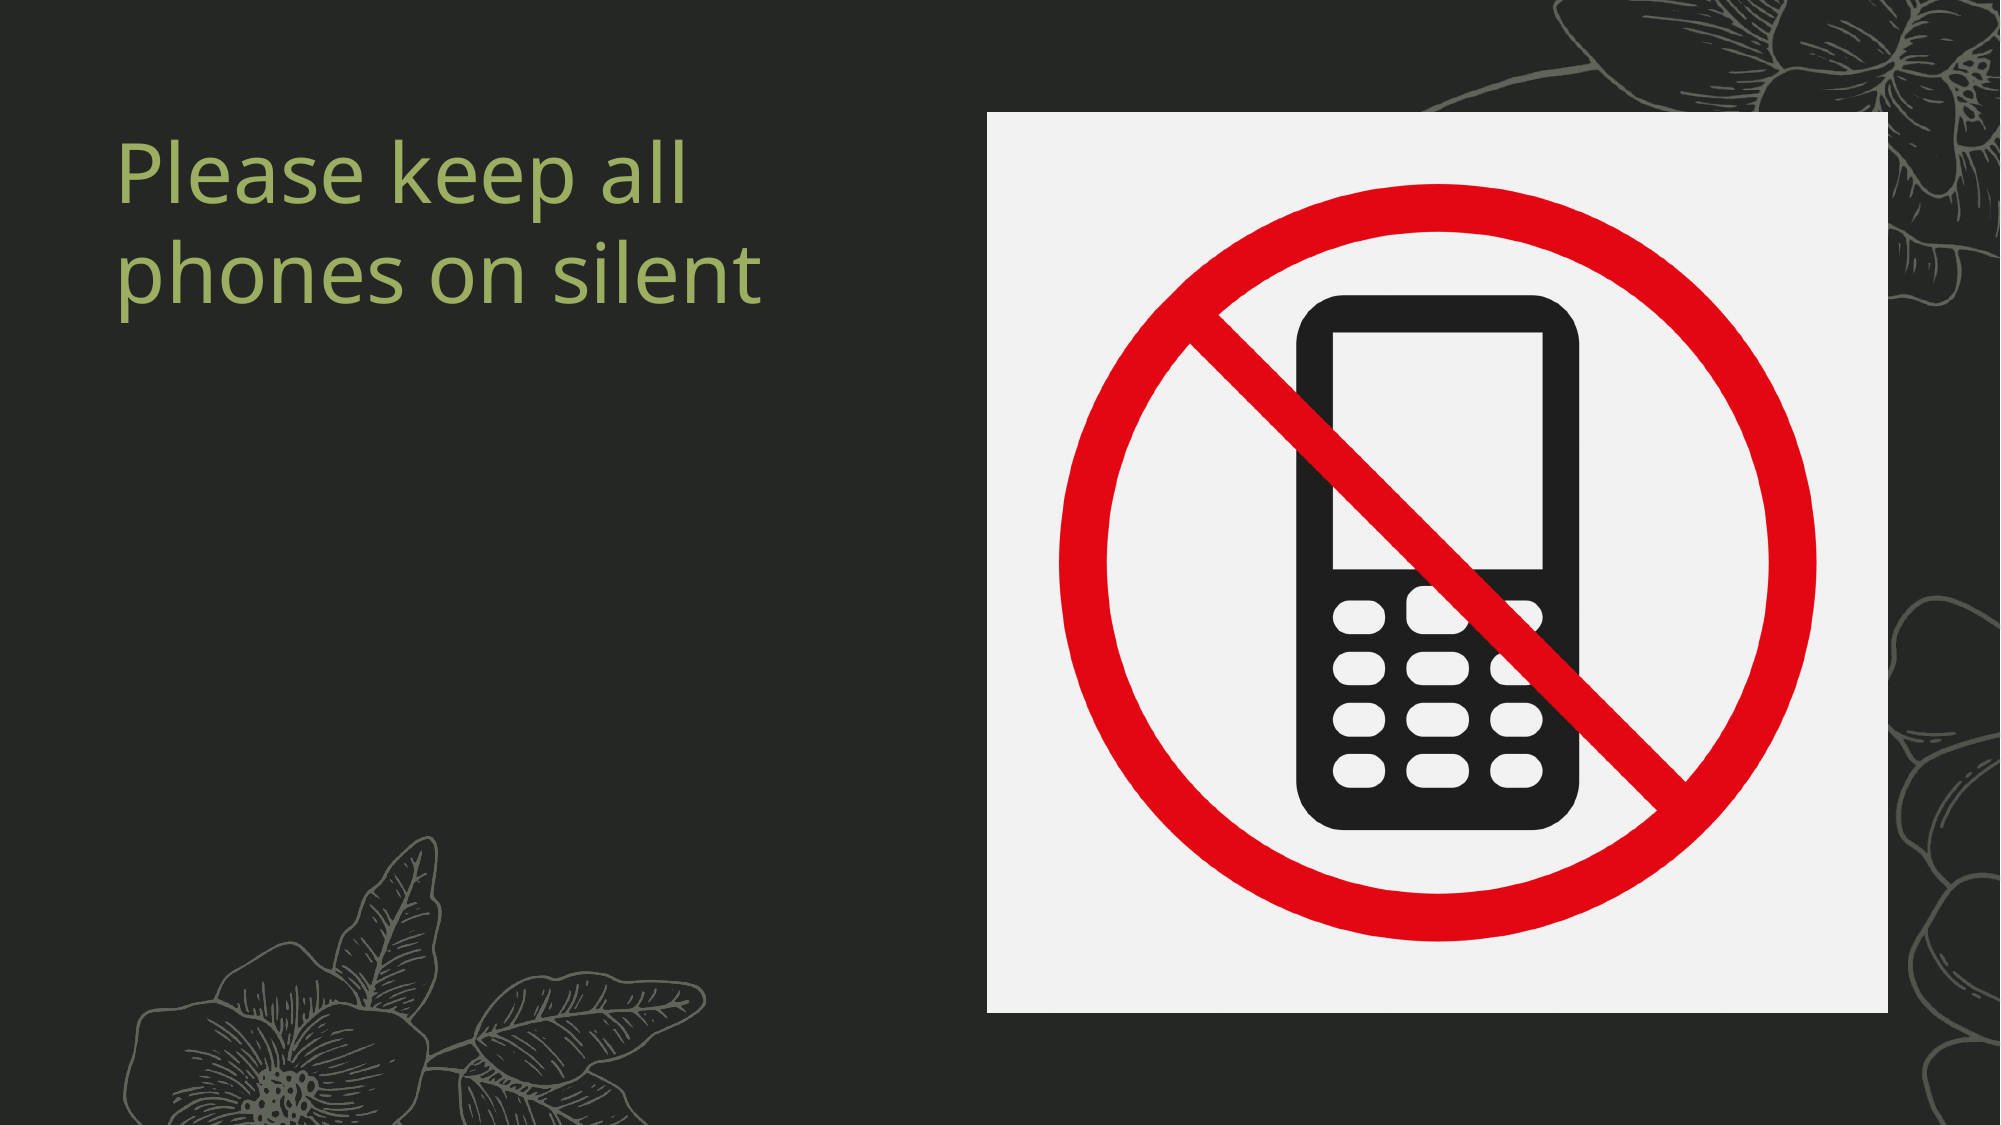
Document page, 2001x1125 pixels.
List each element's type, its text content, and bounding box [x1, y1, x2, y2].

text_box Please keep all phones on silent [99, 112, 900, 328]
picture [987, 0, 2001, 1125]
picture [98, 811, 731, 1125]
